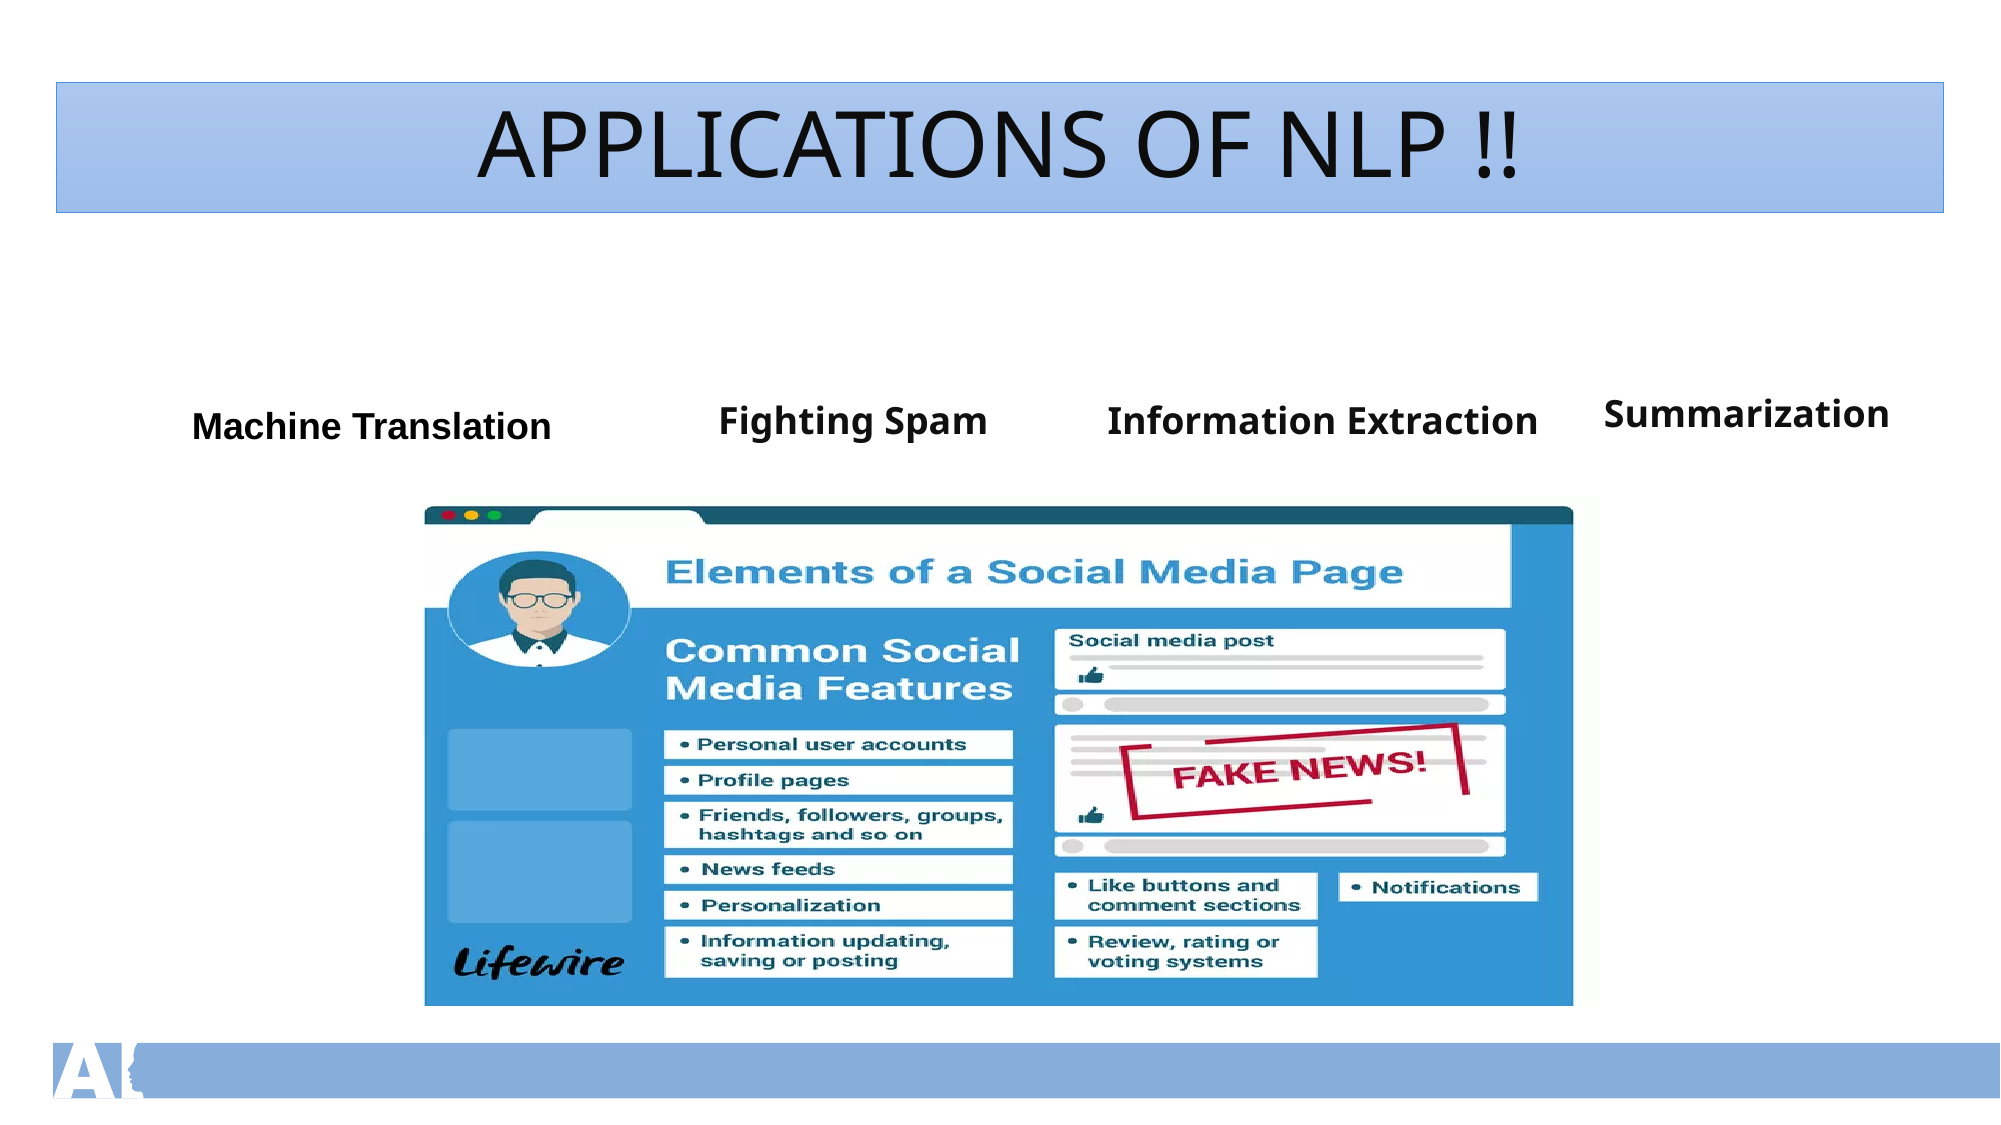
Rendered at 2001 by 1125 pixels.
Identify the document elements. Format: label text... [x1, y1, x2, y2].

text_box Fighting Spam [703, 389, 1004, 450]
text_box APPLICATIONS OF NLP !! [56, 82, 1944, 213]
picture [399, 497, 1600, 1006]
text_box Summarization [1589, 382, 1906, 442]
text_box Machine Translation [177, 394, 568, 454]
text_box Information Extraction [1092, 389, 1555, 450]
